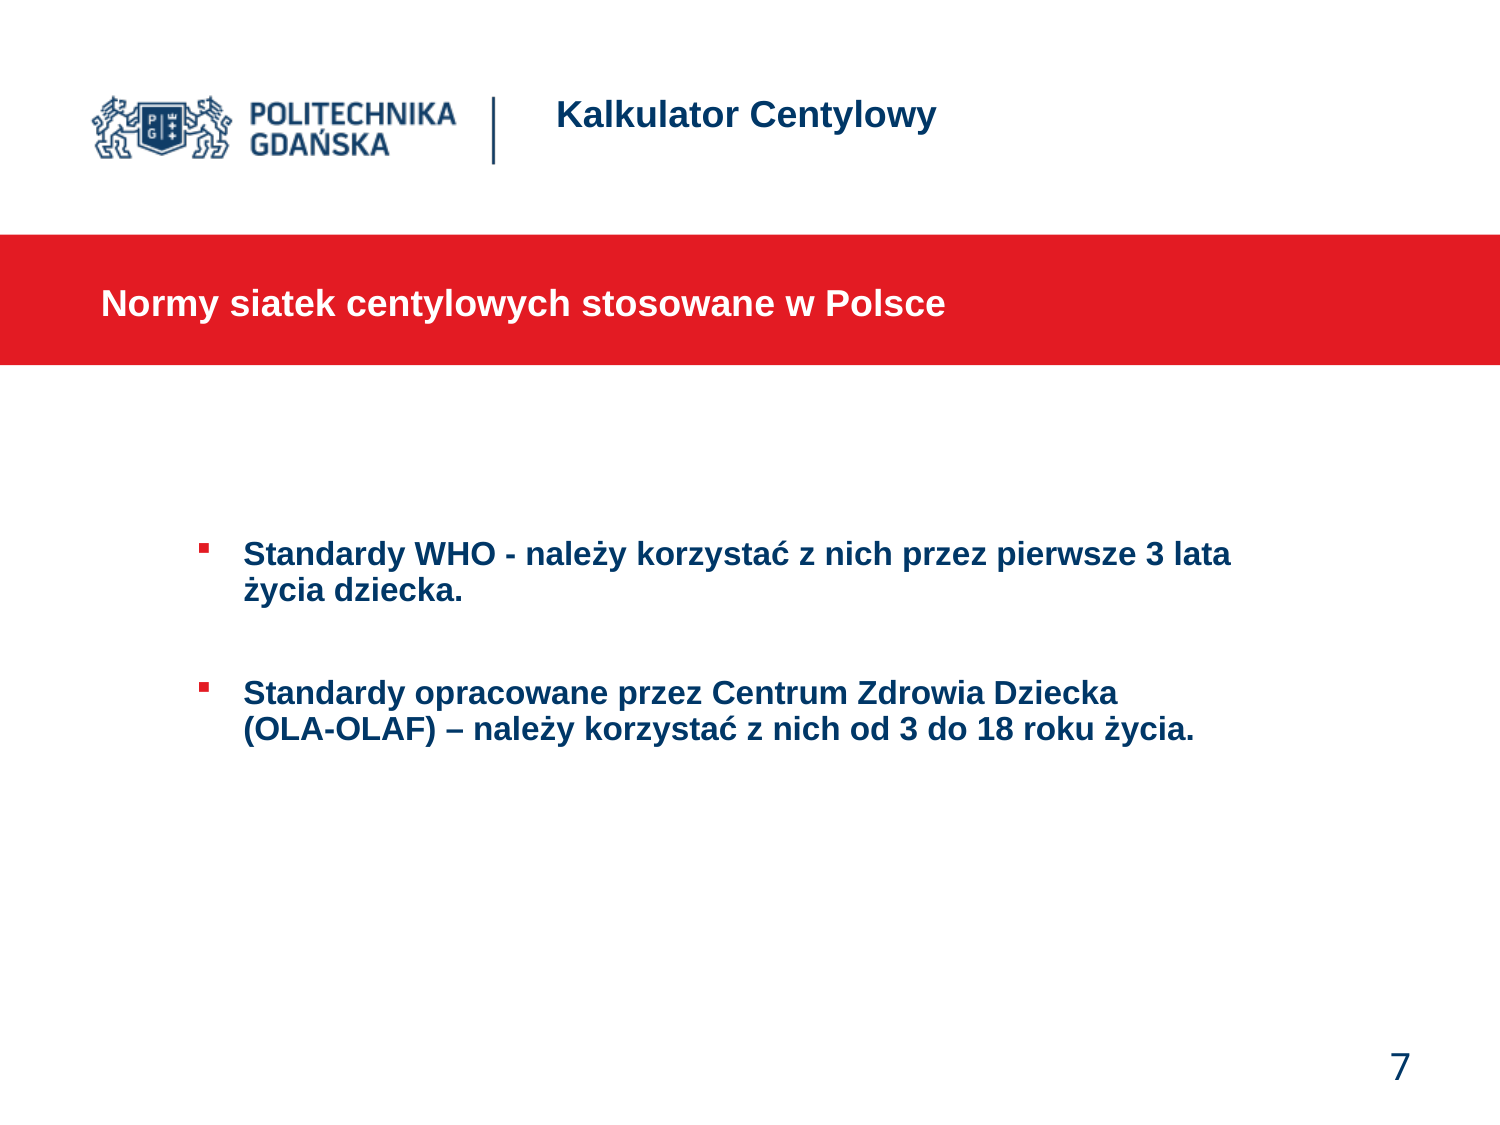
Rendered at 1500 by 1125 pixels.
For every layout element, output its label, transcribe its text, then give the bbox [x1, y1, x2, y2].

subtitle Standardy WHO - należy korzystać z nich przez pierwsze 3 lata życia dziecka. Standardy opracowane przez Centrum Zdrowia Dziecka (OLA-OLAF) – należy korzystać z nich od 3 do 18 roku życia. [181, 529, 1272, 1010]
list Normy siatek centylowych stosowane w Polsce [85, 276, 1034, 344]
title Kalkulator Centylowy [541, 88, 1490, 135]
